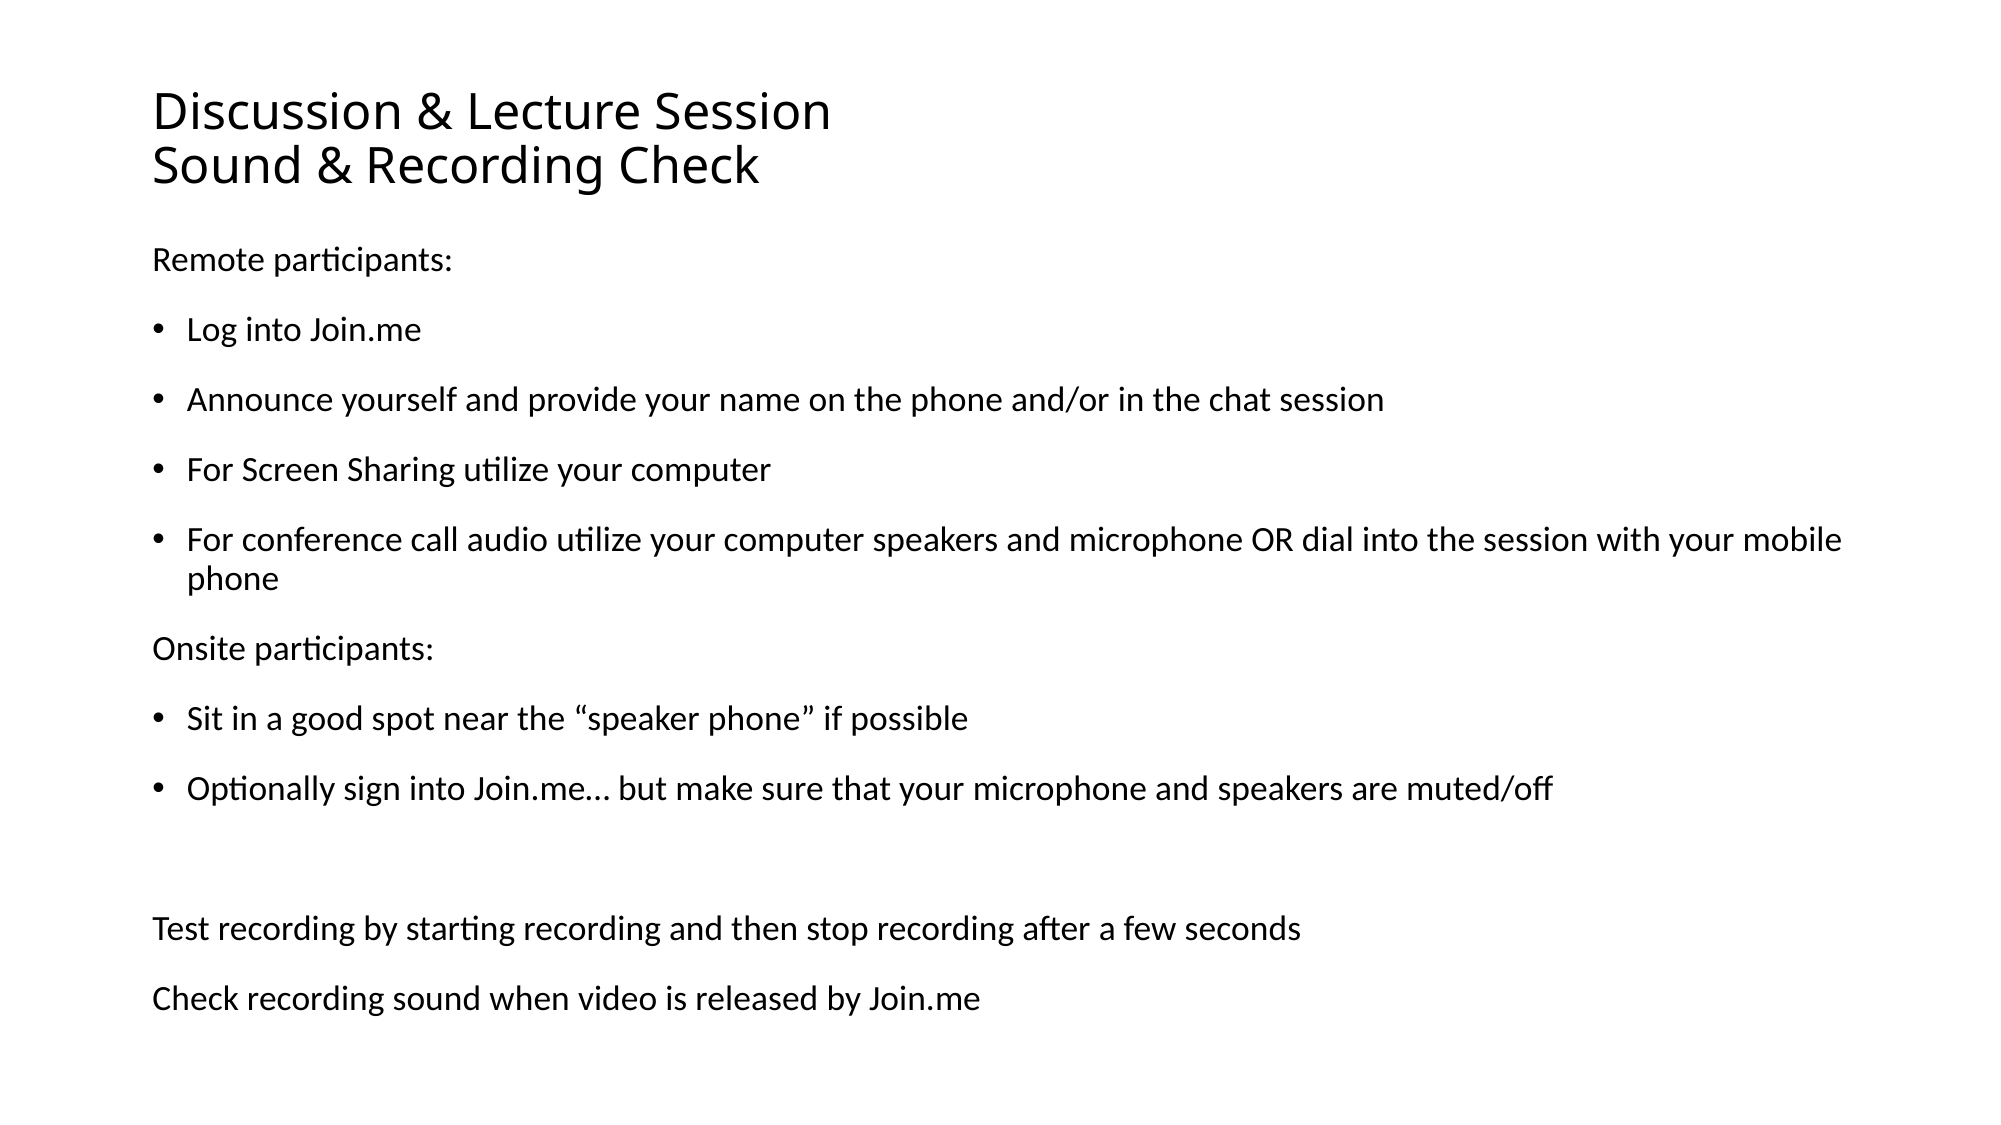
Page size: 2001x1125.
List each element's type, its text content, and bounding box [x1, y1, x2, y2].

list Remote participants: Log into Join.me Announce yourself and provide your name on the phone and/or in the chat session For Screen Sharing utilize your computer For conference call audio utilize your computer speakers and microphone OR dial into the session with your mobile phone Onsite participants: Sit in a good spot near the “speaker phone” if possible Optionally sign into Join.me… but make sure that your microphone and speakers are muted/off Test recording by starting recording and then stop recording after a few seconds Check recording sound when video is released by Join.me [137, 233, 1896, 1028]
title Discussion & Lecture Session Sound & Recording Check [137, 77, 1863, 203]
